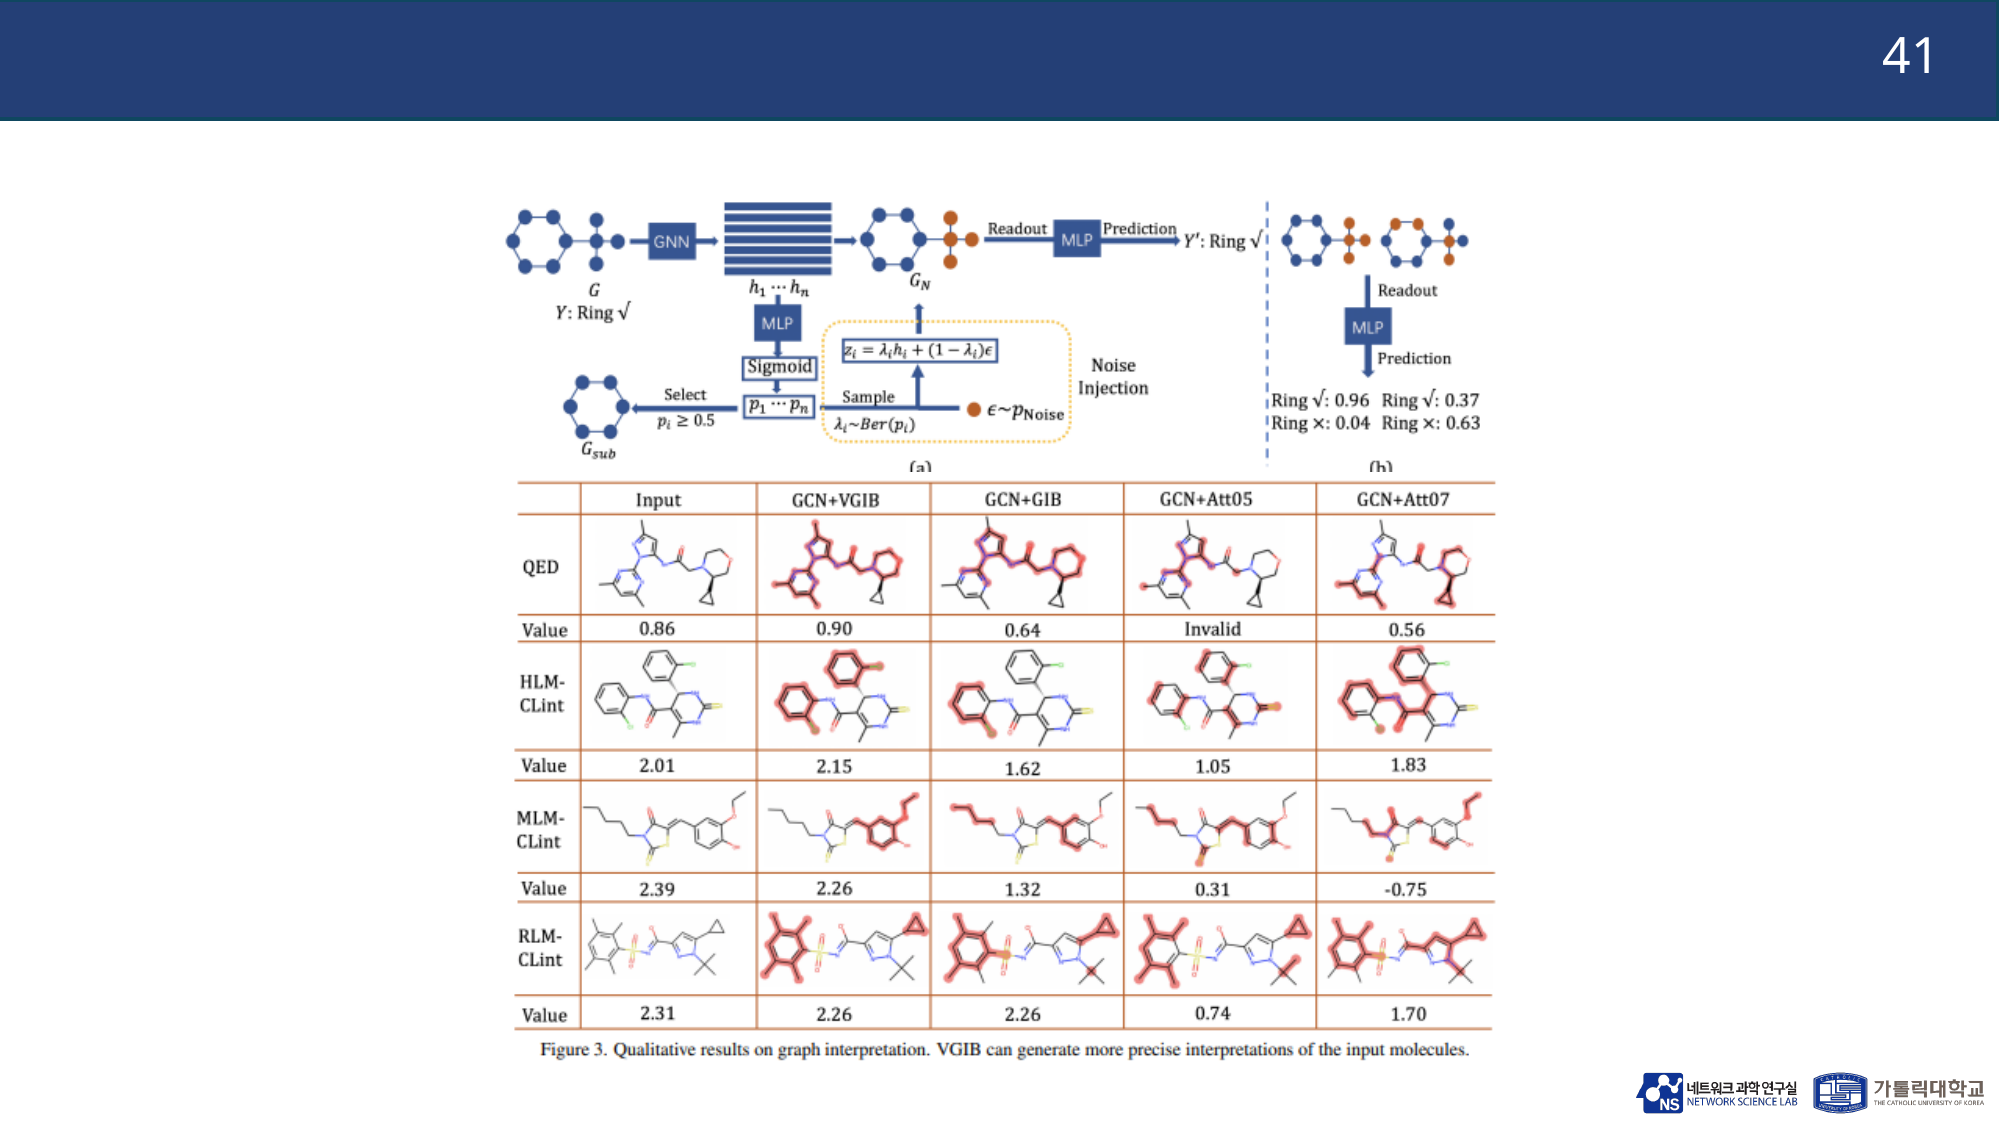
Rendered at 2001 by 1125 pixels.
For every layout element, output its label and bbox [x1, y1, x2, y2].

picture [469, 186, 1531, 1066]
picture [1634, 1071, 1988, 1116]
